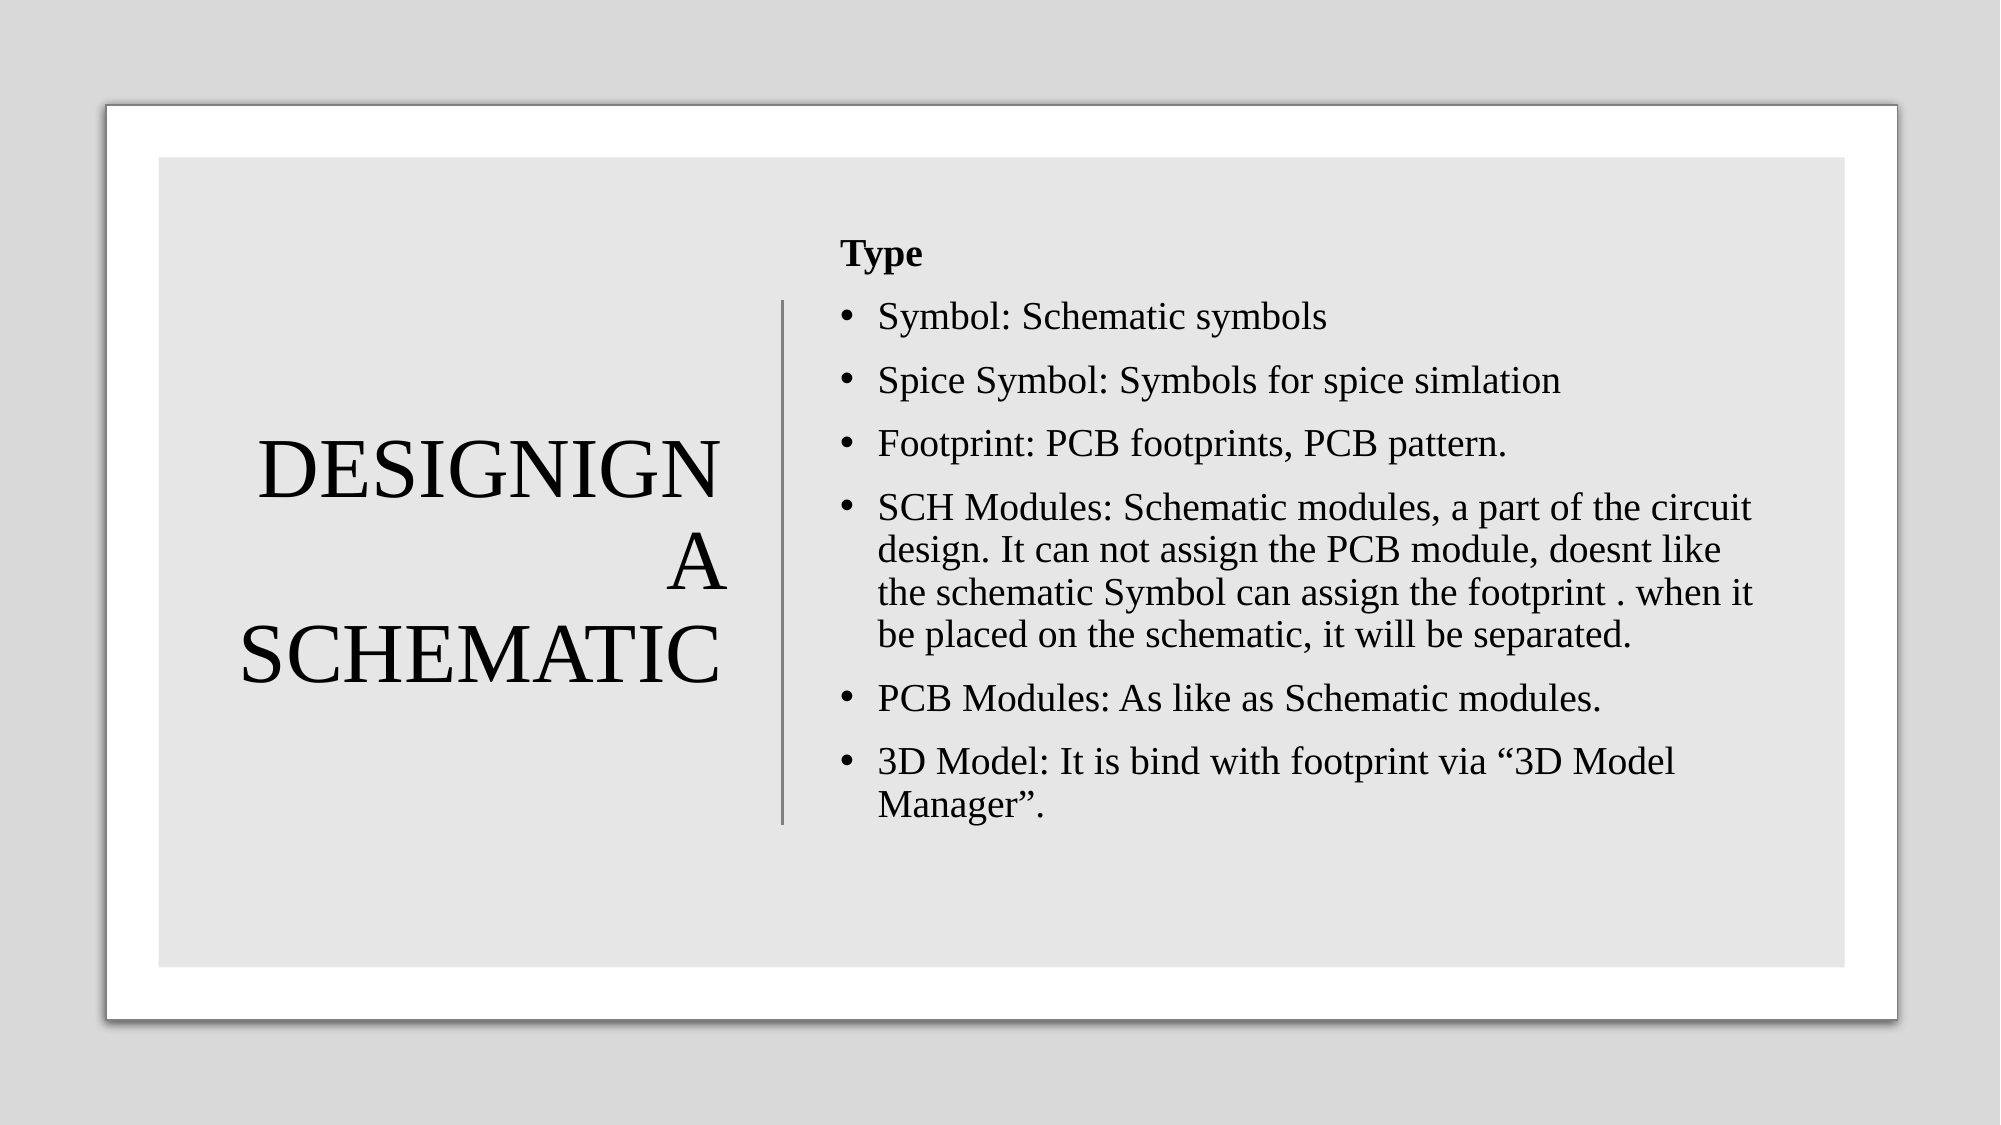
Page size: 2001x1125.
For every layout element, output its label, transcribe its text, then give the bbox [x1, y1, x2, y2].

text_box [105, 104, 1898, 1021]
title DESIGNIGN A SCHEMATIC [211, 224, 738, 900]
text_box [0, 0, 2000, 1125]
list Type Symbol: Schematic symbols Spice Symbol: Symbols for spice simlation Footprint: PCB footprints, PCB pattern. SCH Modules: Schematic modules, a part of the circuit design. It can not assign the PCB module, doesnt like the schematic Symbol can assign the footprint . when it be placed on the schematic, it will be separated. PCB Modules: As like as Schematic modules. 3D Model: It is bind with footprint via “3D Model Manager”. [825, 224, 1789, 900]
text_box [158, 156, 1846, 968]
